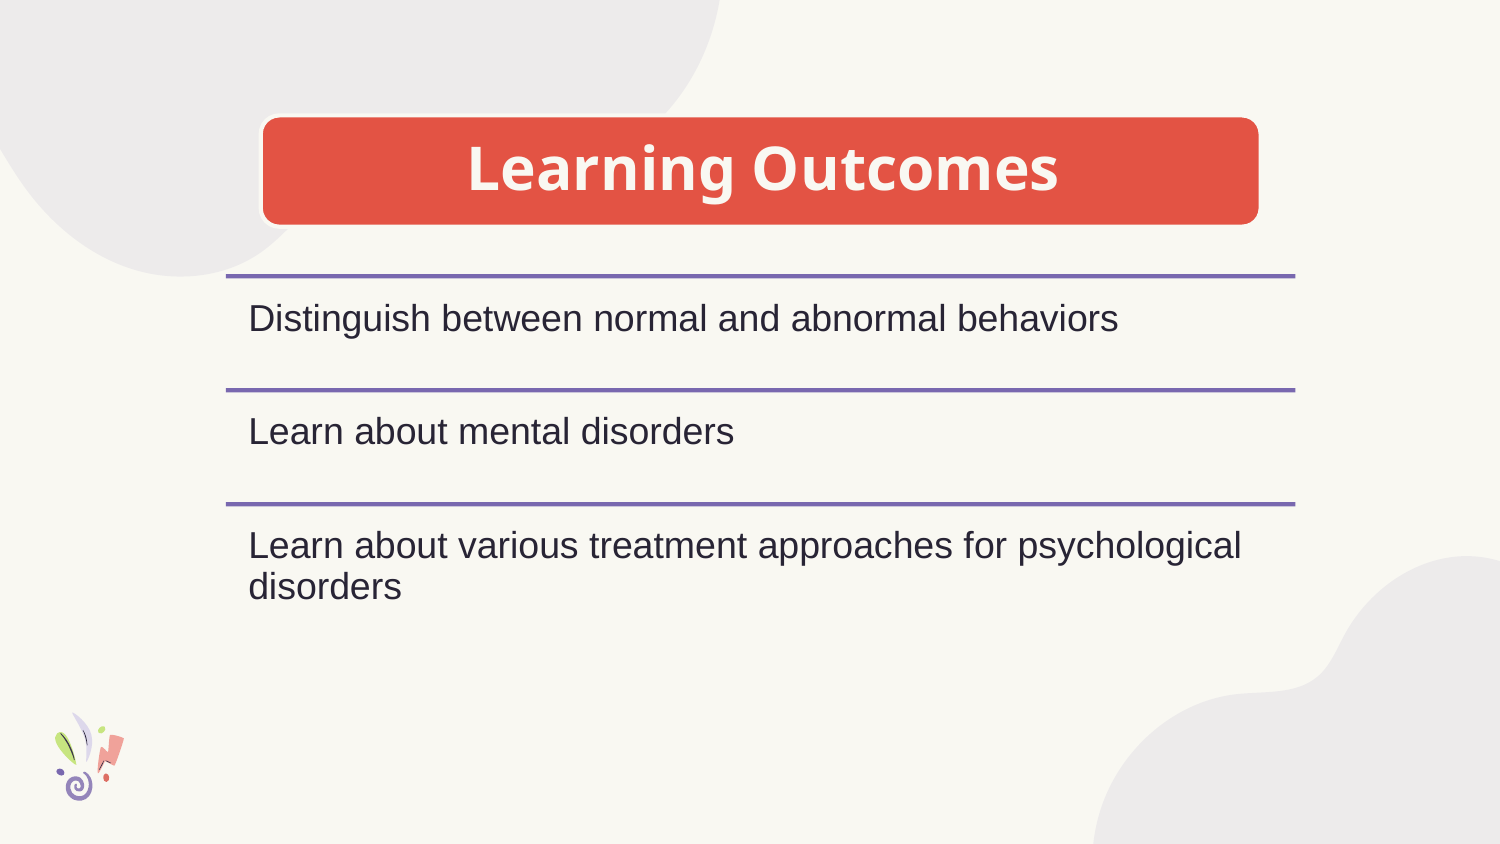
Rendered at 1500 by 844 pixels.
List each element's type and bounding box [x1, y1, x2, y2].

text_box [260, 114, 1261, 228]
text_box [225, 275, 1296, 619]
text_box [47, 708, 134, 803]
